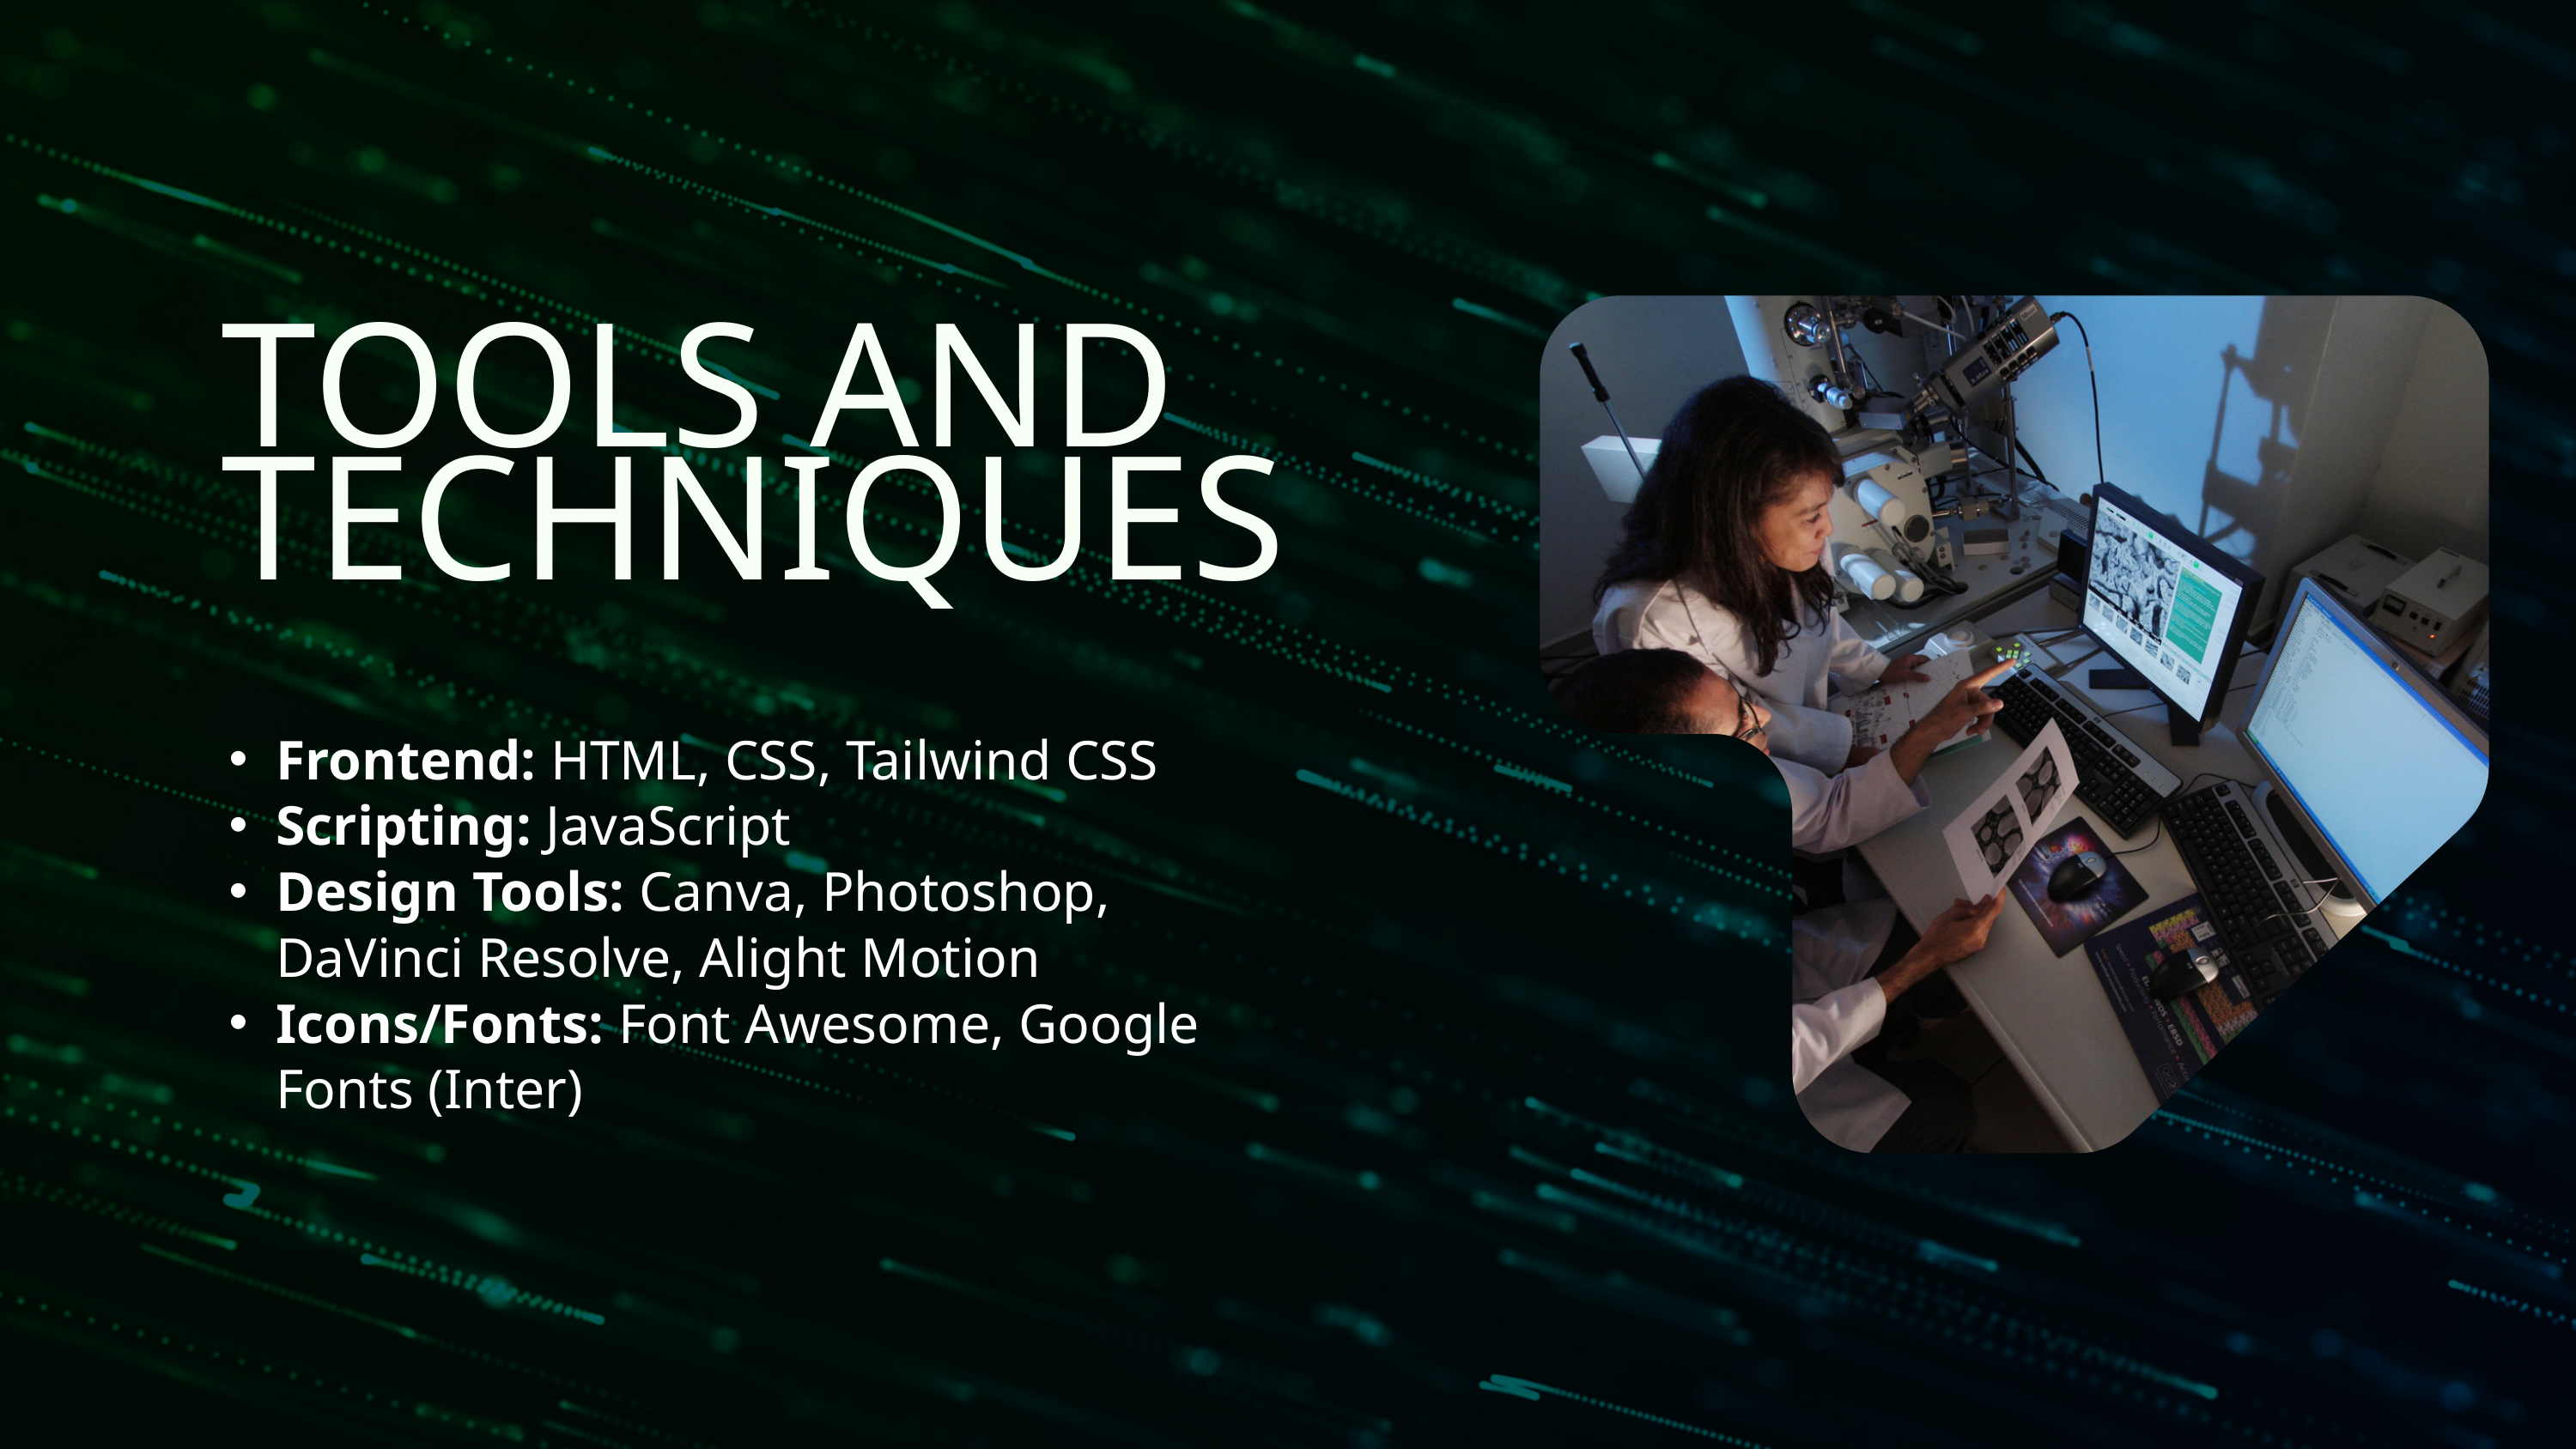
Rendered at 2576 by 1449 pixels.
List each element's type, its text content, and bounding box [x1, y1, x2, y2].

text_box Frontend: HTML, CSS, Tailwind CSS Scripting: JavaScript Design Tools: Canva, Photoshop, DaVinci Resolve, Alight Motion Icons/Fonts: Font Awesome, Google Fonts (Inter) [182, 724, 1251, 1120]
text_box [0, 0, 2576, 1449]
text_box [1540, 295, 2489, 1154]
text_box TOOLS AND TECHNIQUES [221, 349, 1320, 614]
